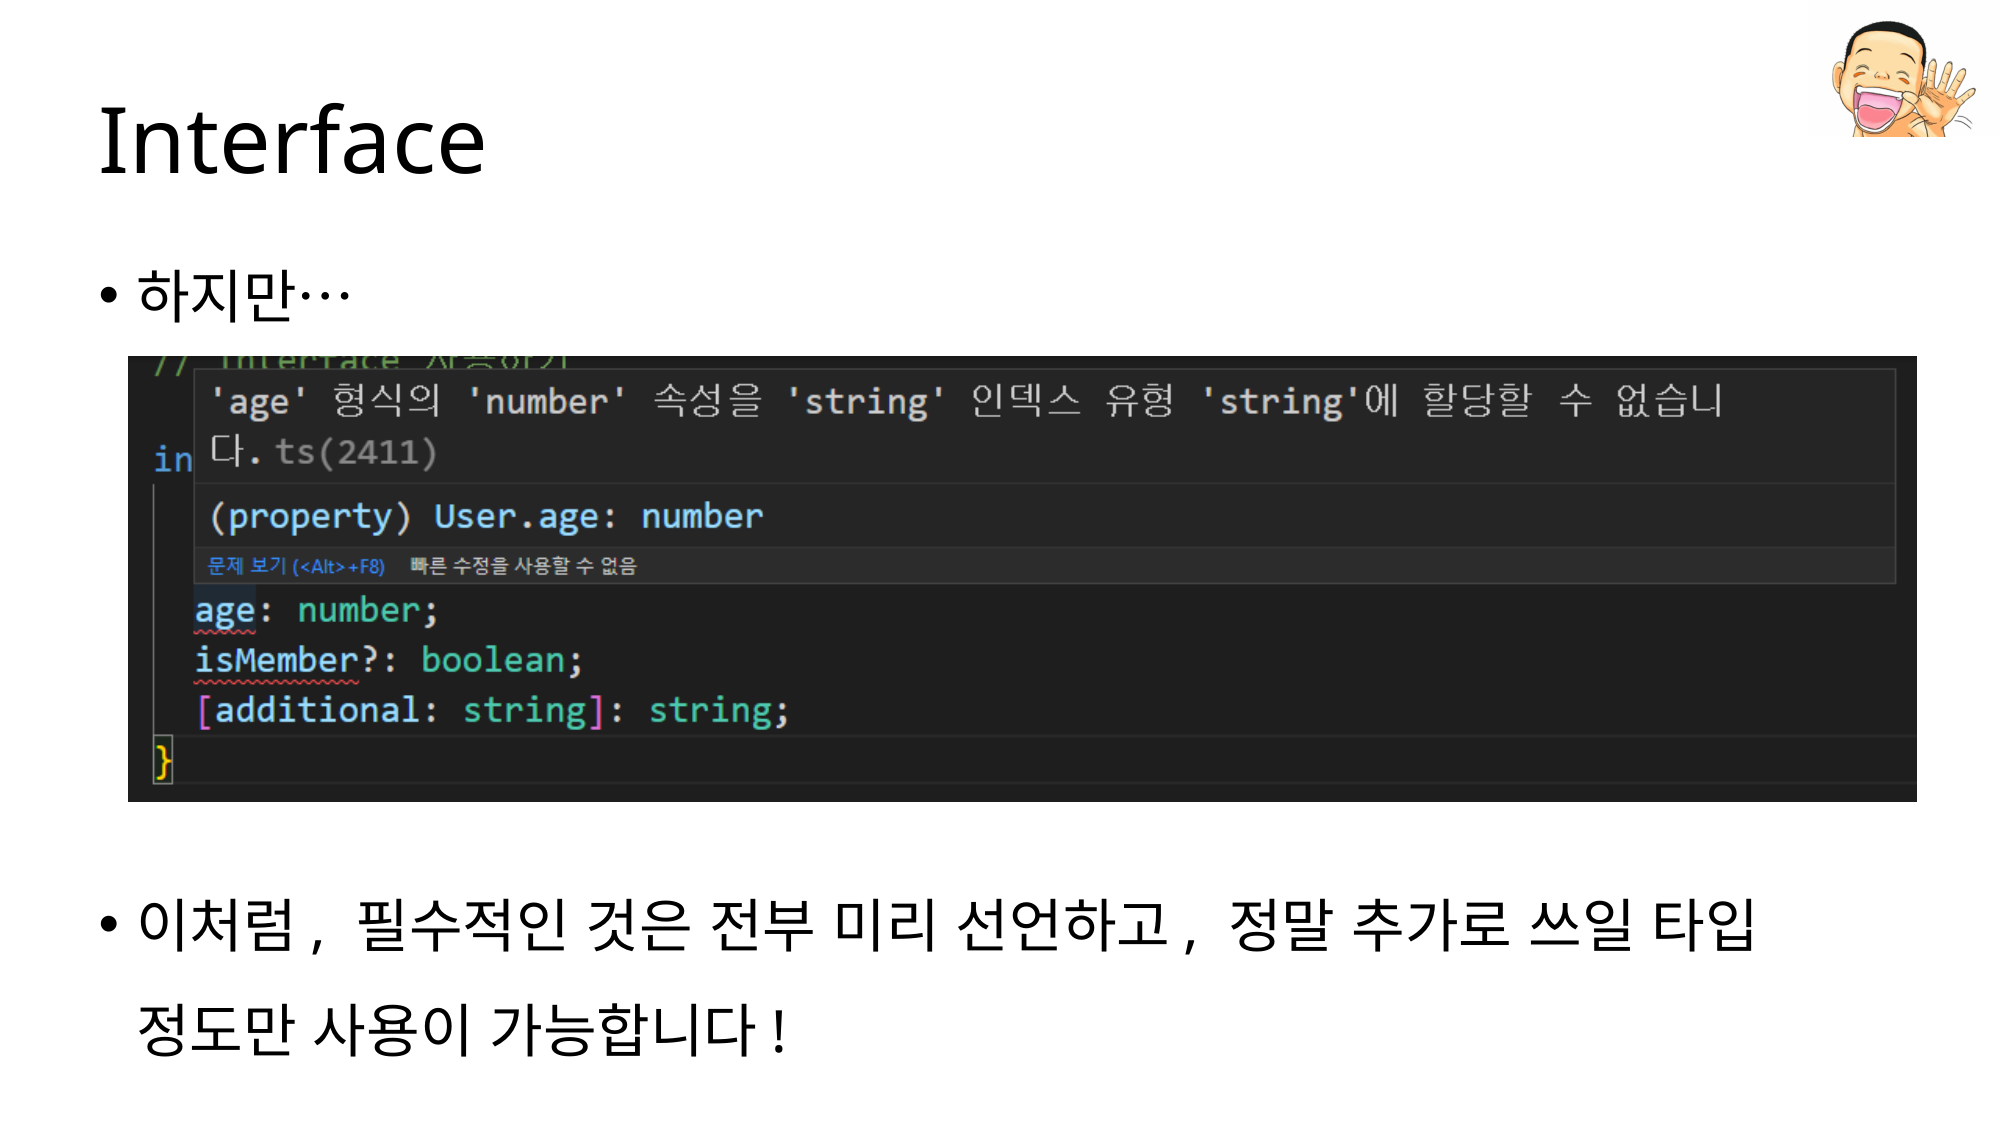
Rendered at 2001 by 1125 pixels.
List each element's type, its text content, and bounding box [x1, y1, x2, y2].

picture [128, 356, 1917, 802]
list 하지만… 이처럼, 필수적인 것은 전부 미리 선언하고, 정말 추가로 쓰일 타입 정도만 사용이 가능합니다! [83, 217, 1931, 1125]
title Interface [83, 0, 1931, 217]
picture [1931, 0, 2000, 137]
